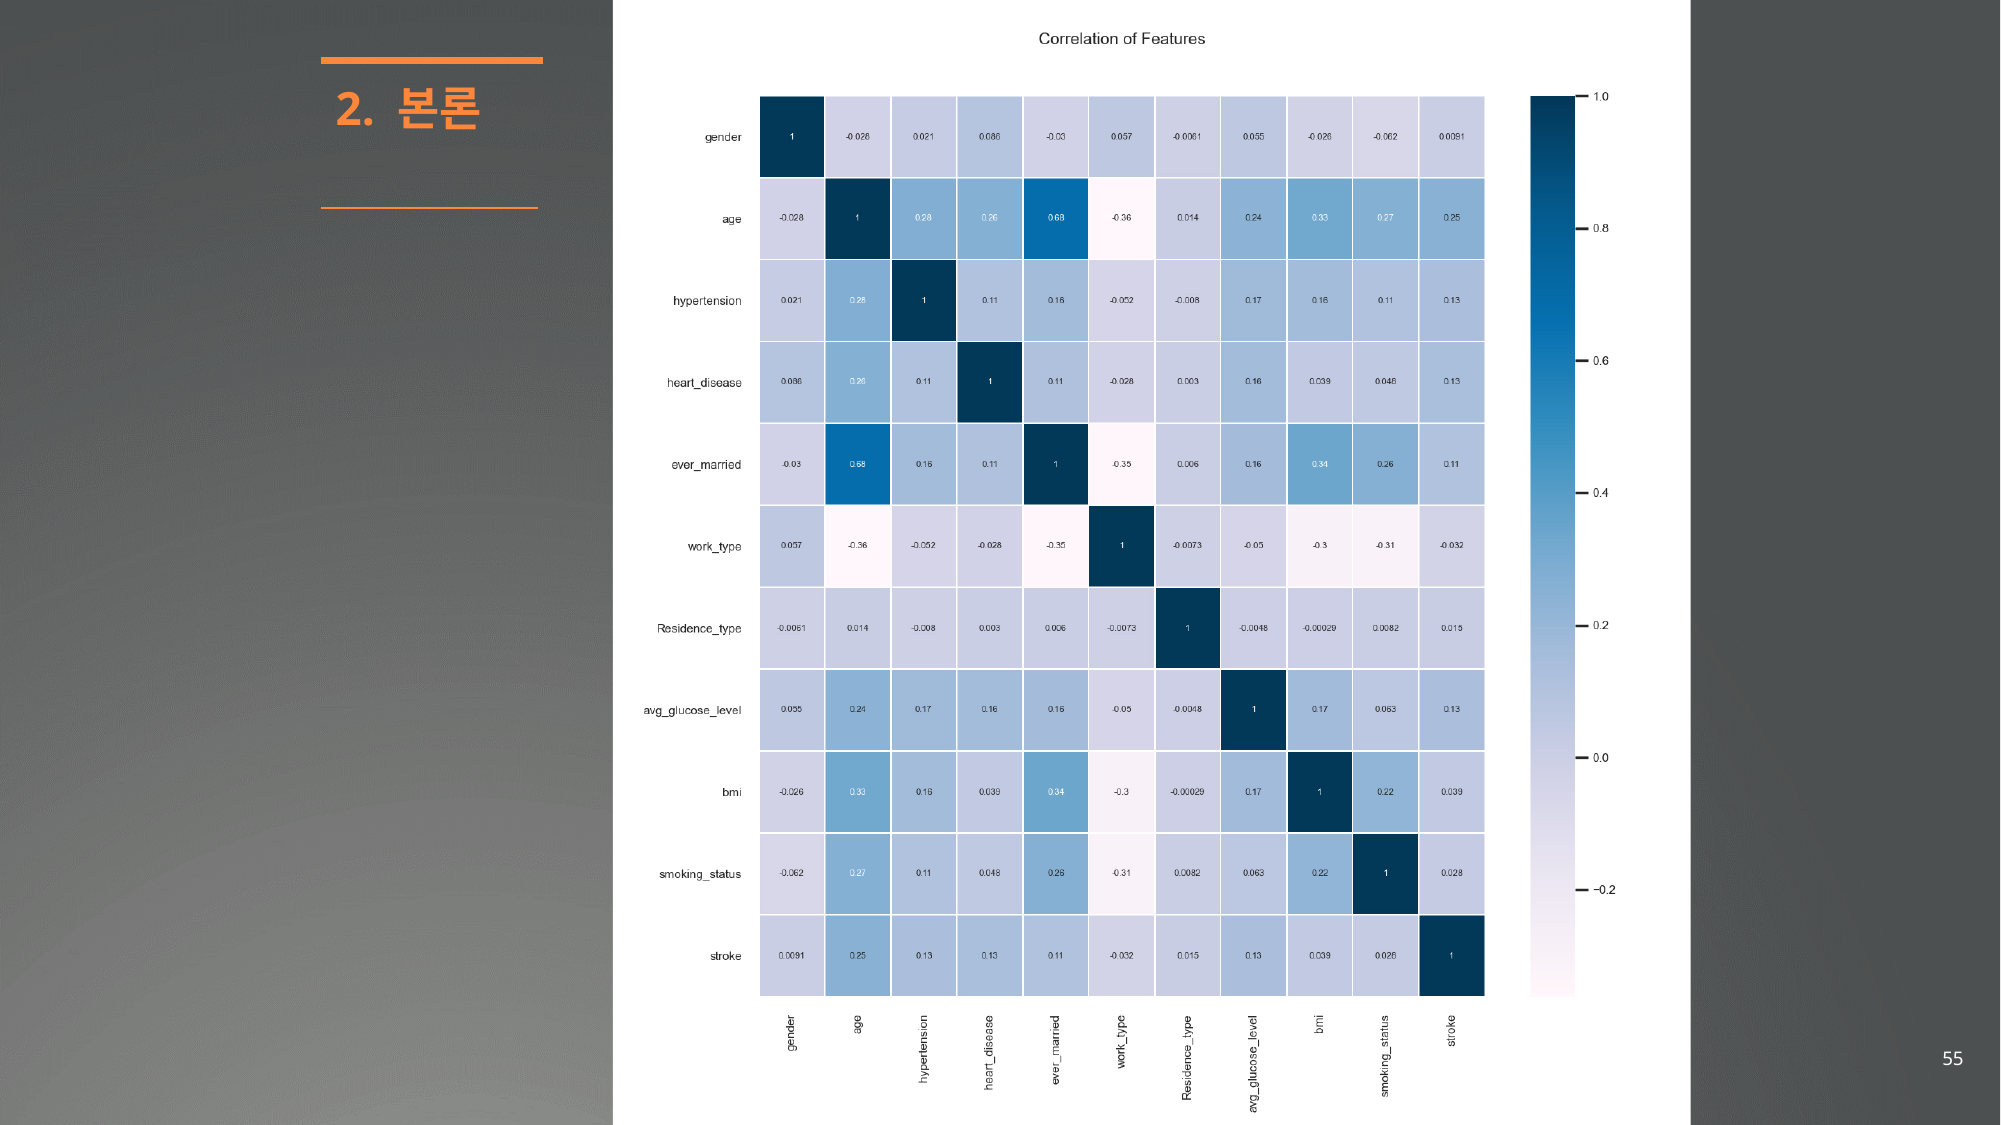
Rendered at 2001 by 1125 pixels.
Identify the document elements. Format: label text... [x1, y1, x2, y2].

picture [0, 0, 2001, 1125]
text_box 2. 본론 [320, 72, 607, 143]
